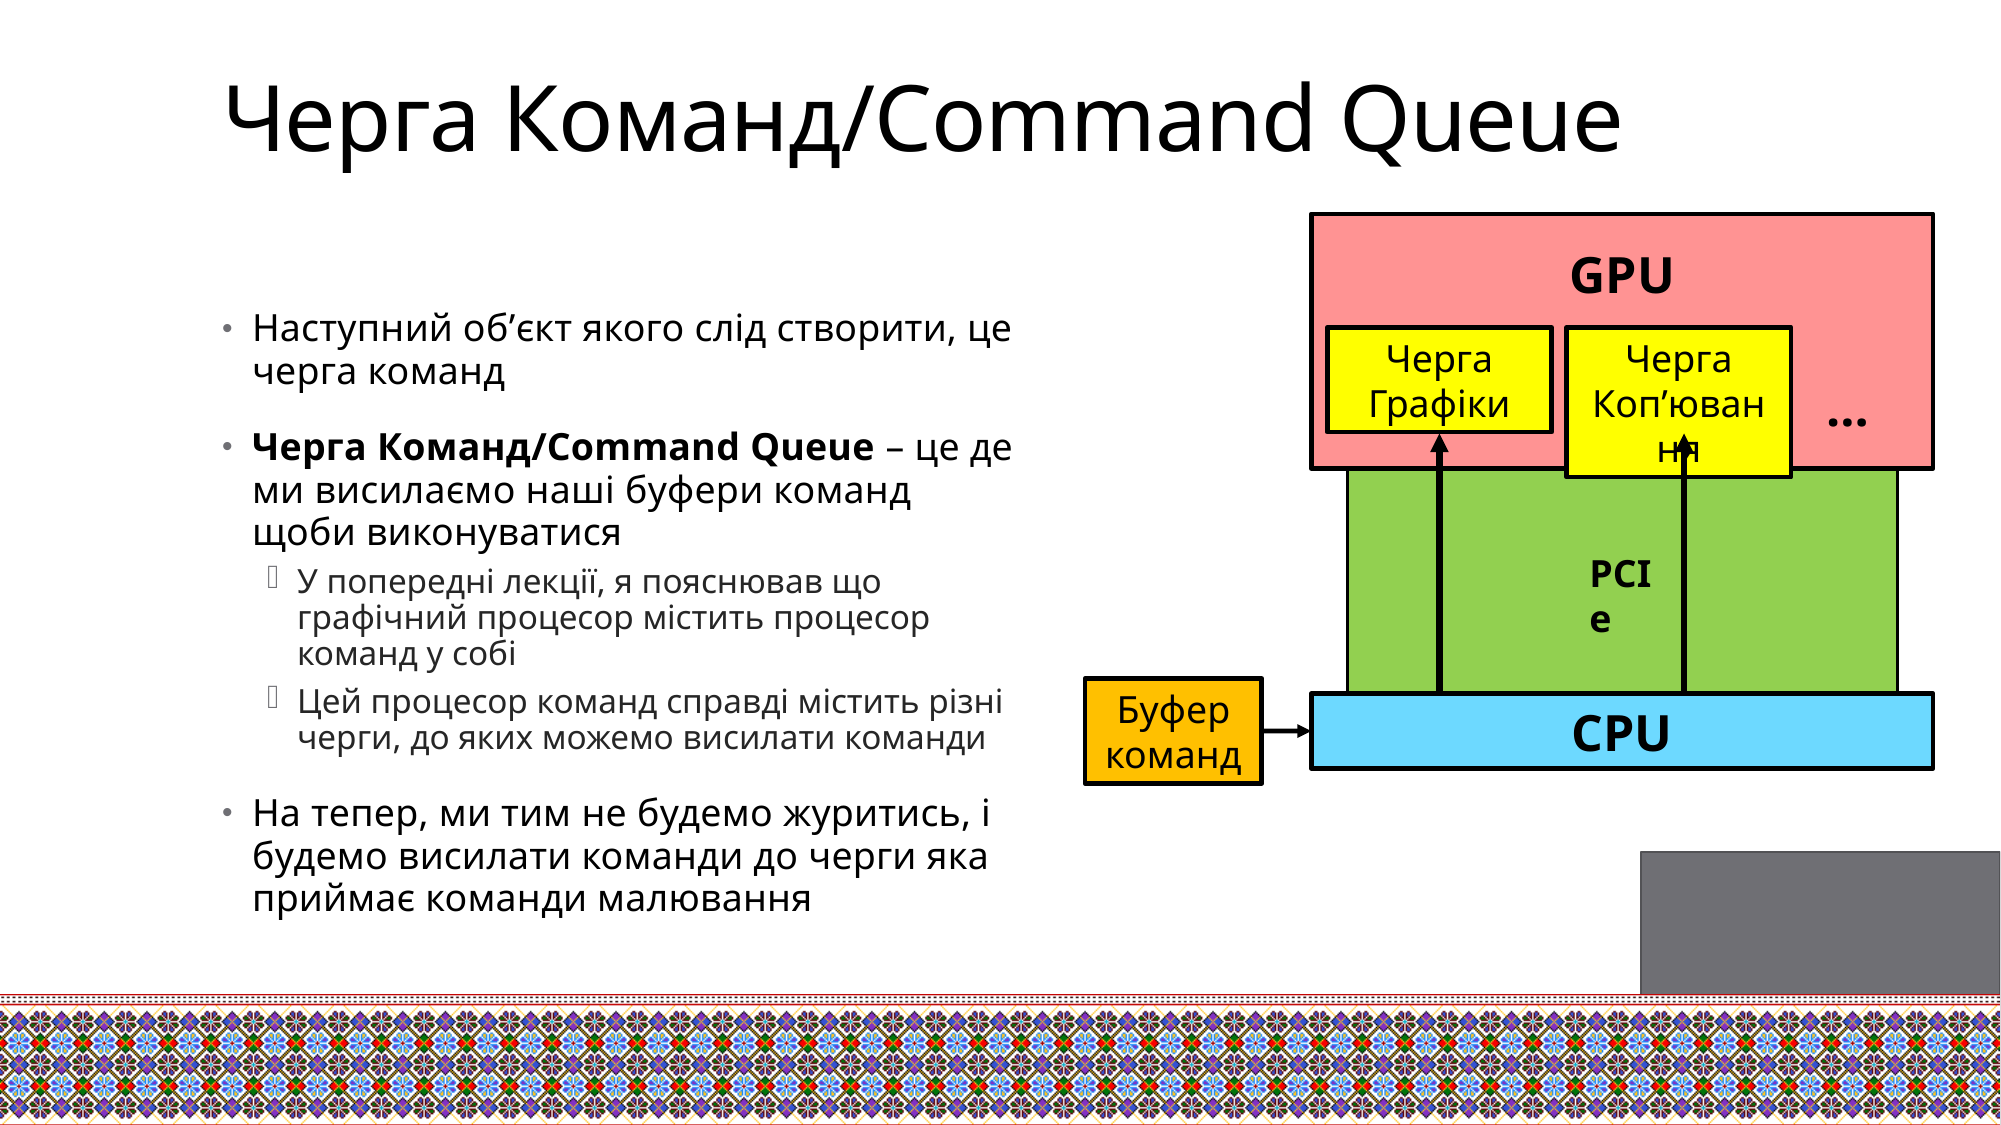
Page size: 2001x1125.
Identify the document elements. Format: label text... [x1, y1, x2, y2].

picture [0, 994, 2000, 1125]
title Черга Команд/Command Queue [206, 60, 1797, 278]
text_box Черга Графіки [1327, 327, 1552, 433]
text_box … [1811, 369, 1939, 445]
text_box Черга Коп’ювання [1566, 327, 1792, 478]
text_box [1347, 469, 1433, 693]
text_box GPU [1311, 213, 1933, 469]
list Наступний об’єкт якого слід створити, це черга команд Черга Команд/Command Queue – це де ми висилаємо наші буфери команд щоби виконуватися У попередні лекції, я пояснював що графічний процесор містить процесор команд у собі Цей процесор команд справді містить різні черги, до яких можемо висилати команди На тепер, ми тим не будемо журитись, і будемо висилати команди до черги яка приймає команди малювання [206, 299, 1035, 1014]
text_box CPU [1311, 693, 1933, 769]
text_box [1690, 469, 1898, 693]
text_box Буфер команд [1085, 678, 1262, 784]
text_box [1445, 469, 1677, 693]
text_box PCIe [1574, 542, 1676, 648]
